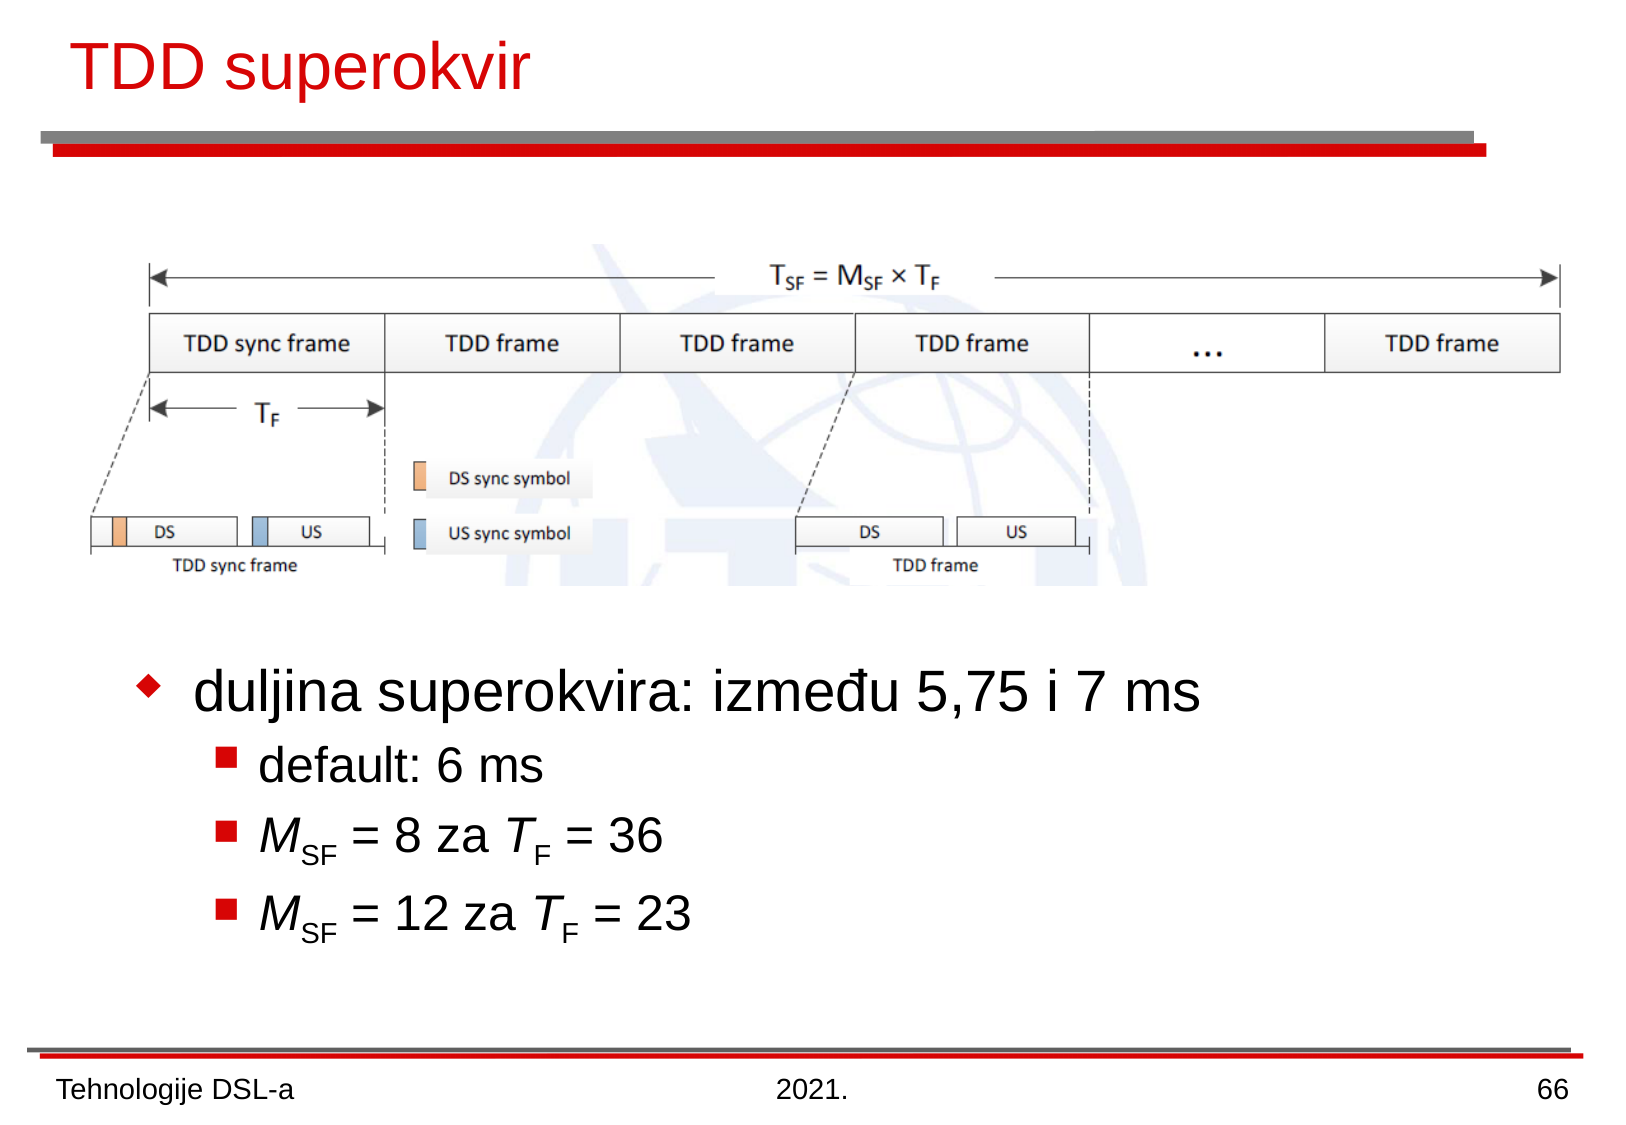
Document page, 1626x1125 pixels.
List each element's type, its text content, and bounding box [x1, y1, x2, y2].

slide_number 2021. [642, 1062, 982, 1125]
list duljina superokvira: između 5,75 i 7 ms default: 6 ms MSF = 8 za TF = 36 MSF = 12 za TF = 23 [121, 644, 1504, 1036]
picture [78, 243, 1584, 587]
title TDD superokvir [53, 0, 1436, 126]
slide_number 66 [1245, 1062, 1585, 1125]
footer Tehnologije DSL-a [40, 1062, 556, 1125]
